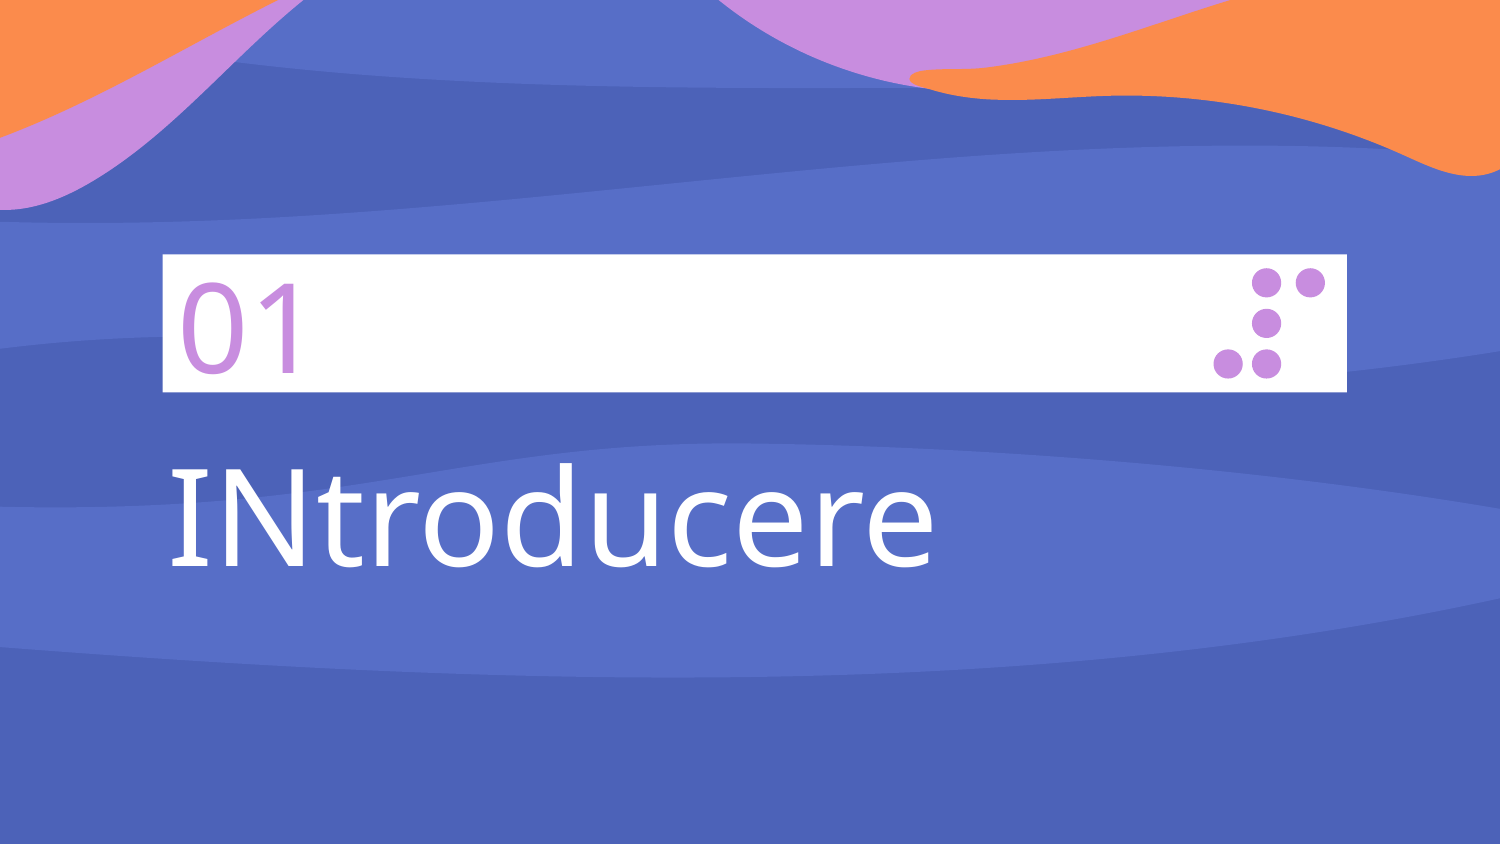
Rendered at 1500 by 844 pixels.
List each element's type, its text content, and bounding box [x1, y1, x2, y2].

title 01 [162, 254, 1347, 393]
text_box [1213, 267, 1326, 379]
title INtroducere [153, 456, 985, 609]
